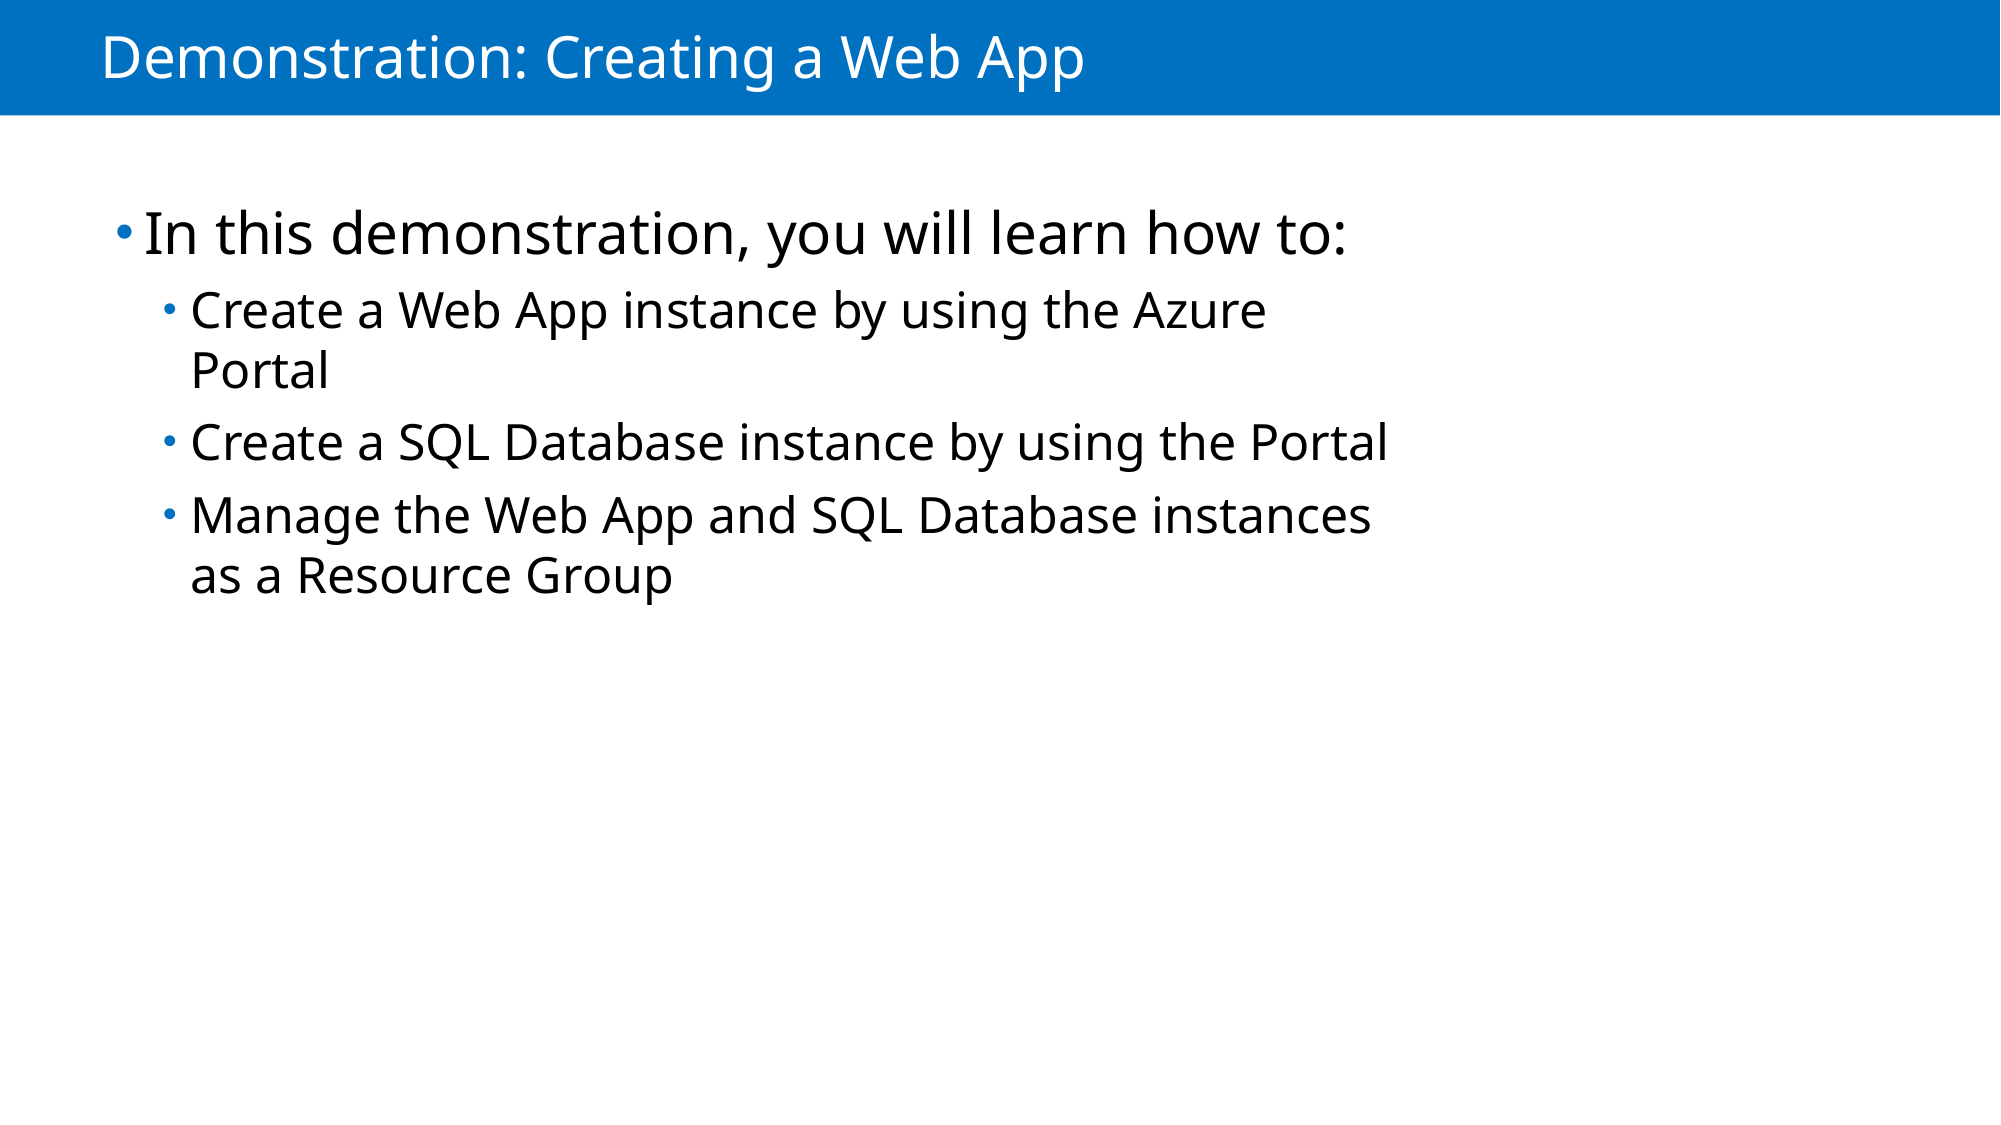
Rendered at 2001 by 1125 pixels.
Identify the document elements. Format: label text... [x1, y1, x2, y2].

text_box In this demonstration, you will learn how to: Create a Web App instance by using the Azure Portal Create a SQL Database instance by using the Portal Manage the Web App and SQL Database instances as a Resource Group [100, 188, 1433, 1033]
title Demonstration: Creating a Web App [100, 0, 1802, 122]
